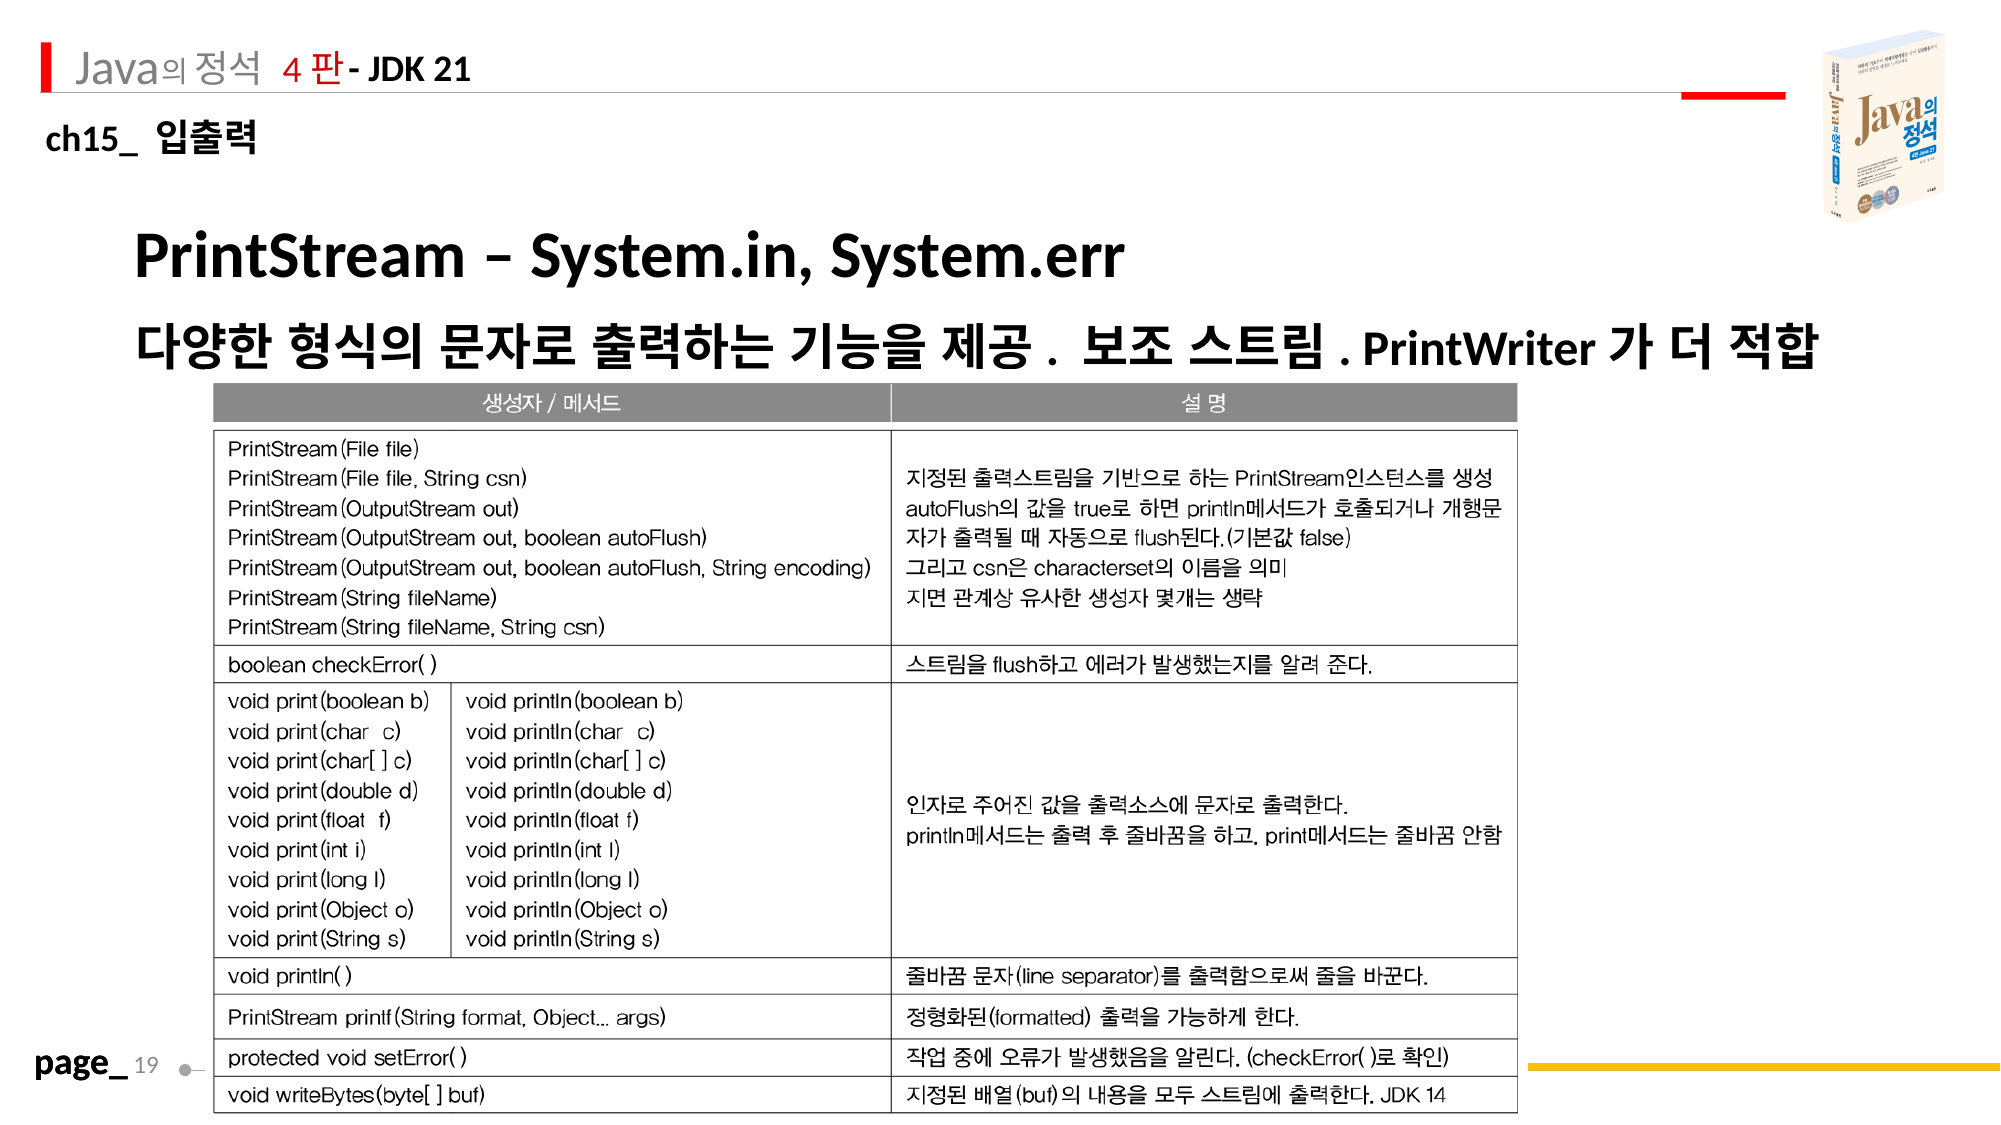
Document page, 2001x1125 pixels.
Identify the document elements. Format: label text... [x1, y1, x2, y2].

picture [205, 369, 1528, 1120]
text_box 다양한 형식의 문자로 출력하는 기능을 제공. 보조 스트림. PrintWriter가 더 적합 [121, 307, 1954, 383]
text_box page_ [19, 1030, 145, 1090]
text_box PrintStream – System.in, System.err [119, 203, 1841, 298]
picture [1819, 26, 1950, 228]
slide_number 19 [106, 1033, 174, 1094]
